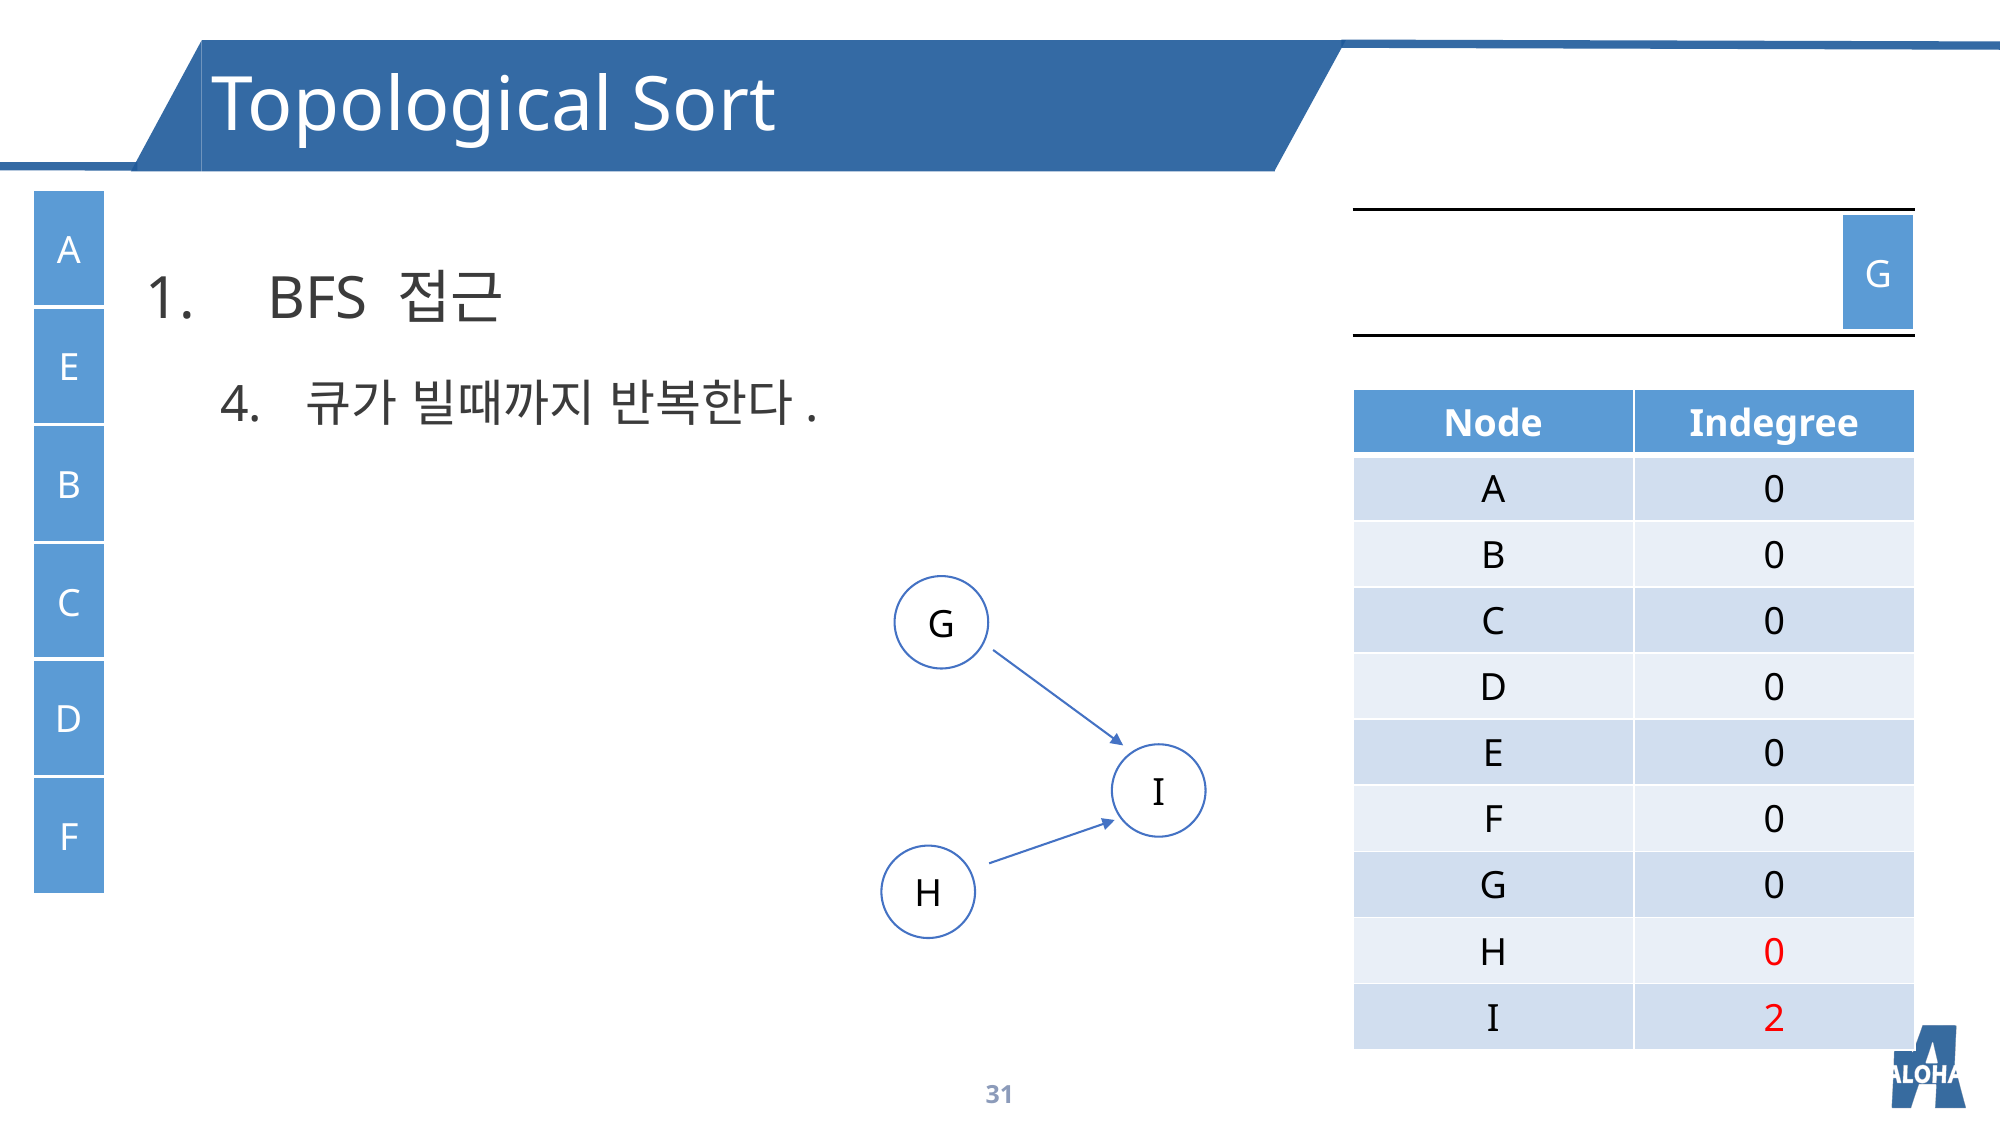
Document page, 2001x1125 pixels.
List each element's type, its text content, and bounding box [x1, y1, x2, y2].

table_cell C [1354, 588, 1633, 652]
table_cell 0 [1635, 522, 1914, 586]
table_cell G [1354, 852, 1633, 917]
table_cell H [1354, 918, 1633, 983]
table_cell 0 [1635, 918, 1914, 983]
table_cell 0 [1635, 786, 1914, 851]
slide_number 31 [774, 1065, 1225, 1125]
text_box B [30, 426, 107, 544]
list Topological Sort [196, 45, 1270, 168]
text_box A [30, 188, 107, 305]
list BFS 접근 큐가 빌때까지 반복한다. [130, 218, 1854, 1061]
table_cell A [1354, 458, 1633, 520]
table_cell D [1354, 654, 1633, 718]
table_cell 0 [1635, 458, 1914, 520]
table_cell I [1354, 984, 1633, 1049]
table_cell 0 [1635, 720, 1914, 784]
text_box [881, 576, 1206, 939]
text_box E [30, 305, 107, 426]
table_cell E [1354, 720, 1633, 784]
text_box F [30, 775, 107, 896]
table_cell 2 [1635, 984, 1914, 1049]
picture [1853, 1006, 2000, 1125]
table_cell 0 [1635, 654, 1914, 718]
text_box D [30, 657, 107, 775]
text_box C [30, 544, 107, 657]
table_cell 0 [1635, 852, 1914, 917]
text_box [1352, 209, 1915, 336]
table_header Indegree [1635, 390, 1914, 452]
table_header Node [1354, 390, 1633, 452]
table_cell F [1354, 786, 1633, 851]
table_cell 0 [1635, 588, 1914, 652]
table_cell B [1354, 522, 1633, 586]
